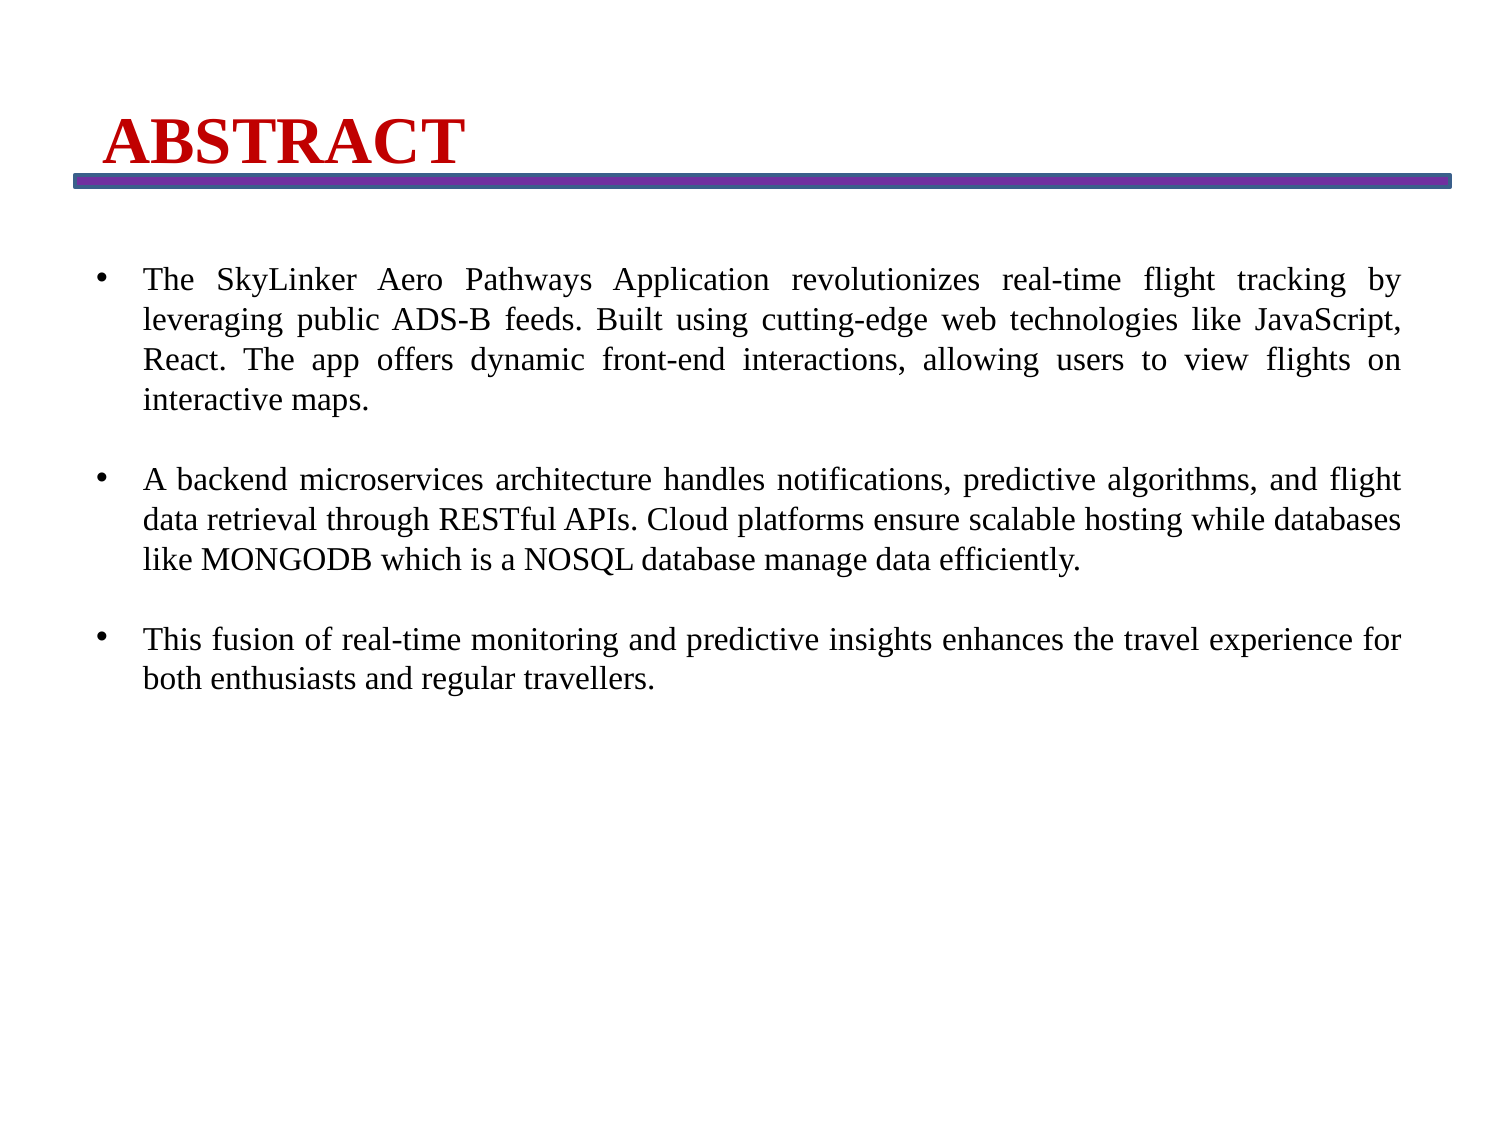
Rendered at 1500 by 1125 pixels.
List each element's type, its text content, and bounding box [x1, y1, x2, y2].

text_box [75, 174, 1450, 188]
text_box ABSTRACT [87, 89, 688, 185]
text_box The SkyLinker Aero Pathways Application revolutionizes real-time flight tracking by leveraging public ADS-B feeds. Built using cutting-edge web technologies like JavaScript, React. The app offers dynamic front-end interactions, allowing users to view flights on interactive maps. A backend microservices architecture handles notifications, predictive algorithms, and flight data retrieval through RESTful APIs. Cloud platforms ensure scalable hosting while databases like MONGODB which is a NOSQL database manage data efficiently. This fusion of real-time monitoring and predictive insights enhances the travel experience for both enthusiasts and regular travellers. [81, 249, 1419, 704]
